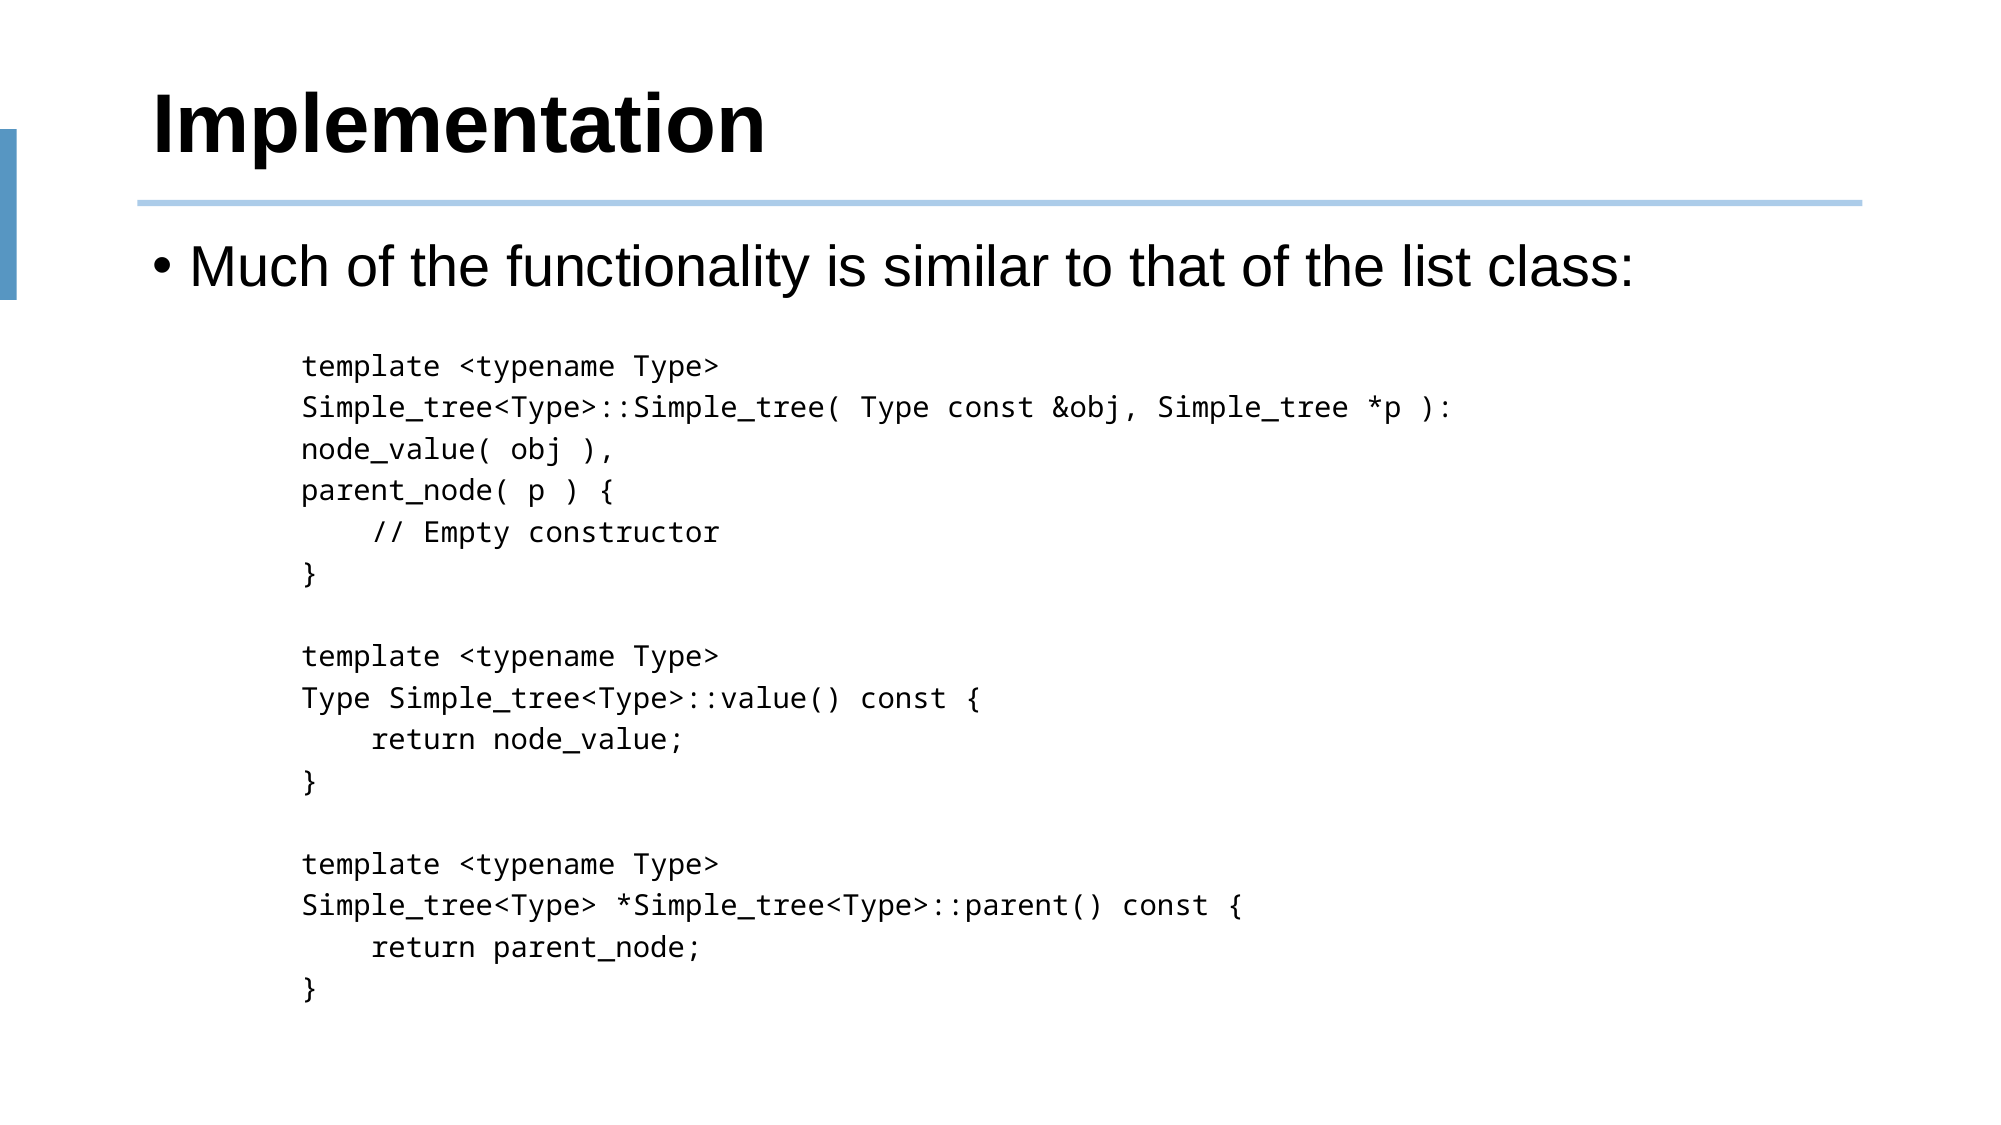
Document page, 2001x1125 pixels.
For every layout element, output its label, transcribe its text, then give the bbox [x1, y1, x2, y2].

title Implementation [137, 42, 1863, 208]
list Much of the functionality is similar to that of the list class: template <typename Type> Simple_tree<Type>::Simple_tree( Type const &obj, Simple_tree *p ): node_value( obj ), parent_node( p ) { // Empty constructor } template <typename Type> Type Simple_tree<Type>::value() const { return node_value; } template <typename Type> Simple_tree<Type> *Simple_tree<Type>::parent() const { return parent_node; } [137, 229, 1863, 1014]
